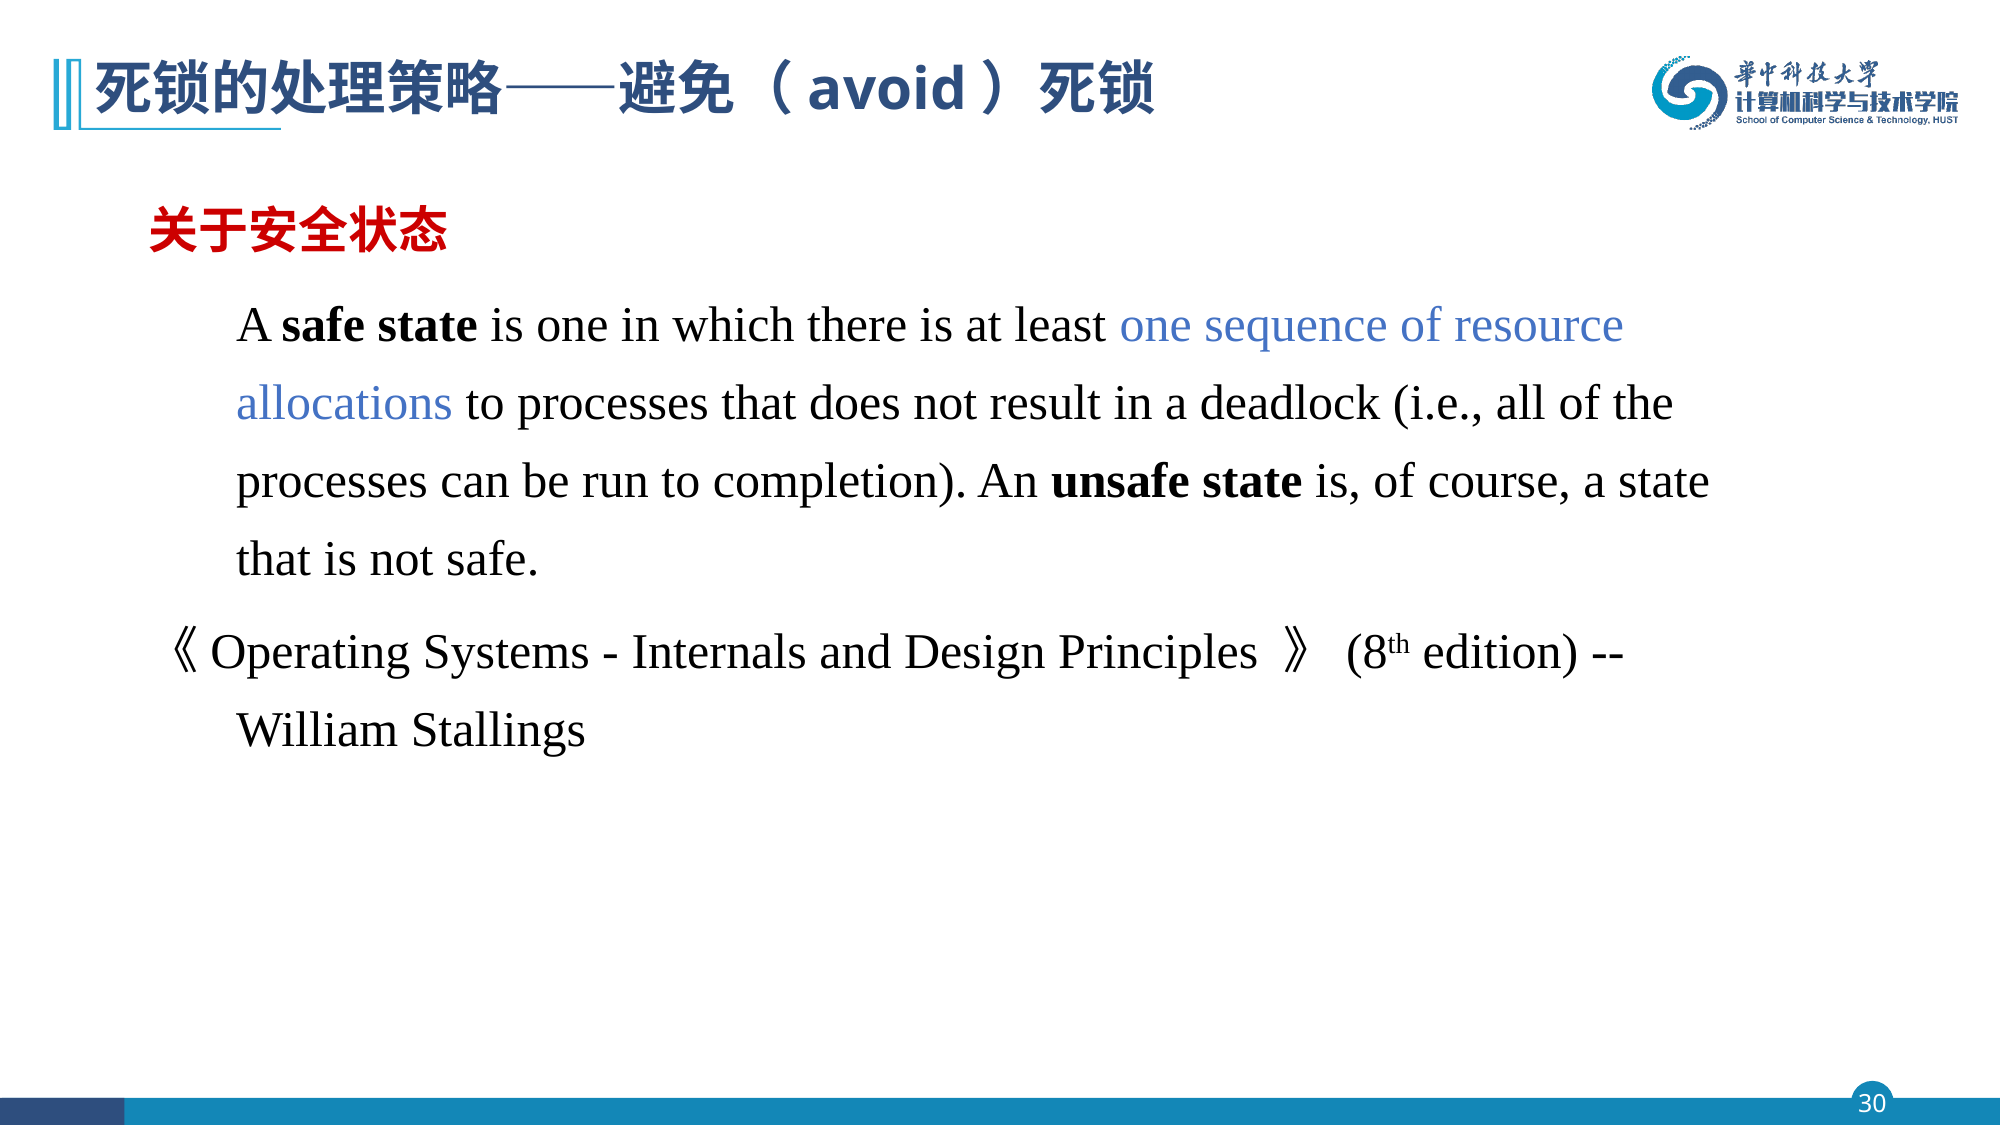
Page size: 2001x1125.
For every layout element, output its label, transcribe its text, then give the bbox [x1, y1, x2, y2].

title 死锁的处理策略——避免（avoid）死锁 [80, 51, 1653, 137]
text_box 关于安全状态 A safe state is one in which there is at least one sequence of resource allocations to processes that does not result in a deadlock (i.e., all of the processes can be run to completion). An unsafe state is, of course, a state that is not safe. 《Operating Systems - Internals and Design Principles 》(8th edition) -- William Stallings [133, 173, 1733, 764]
picture [1653, 56, 1678, 79]
picture [1653, 56, 1958, 130]
